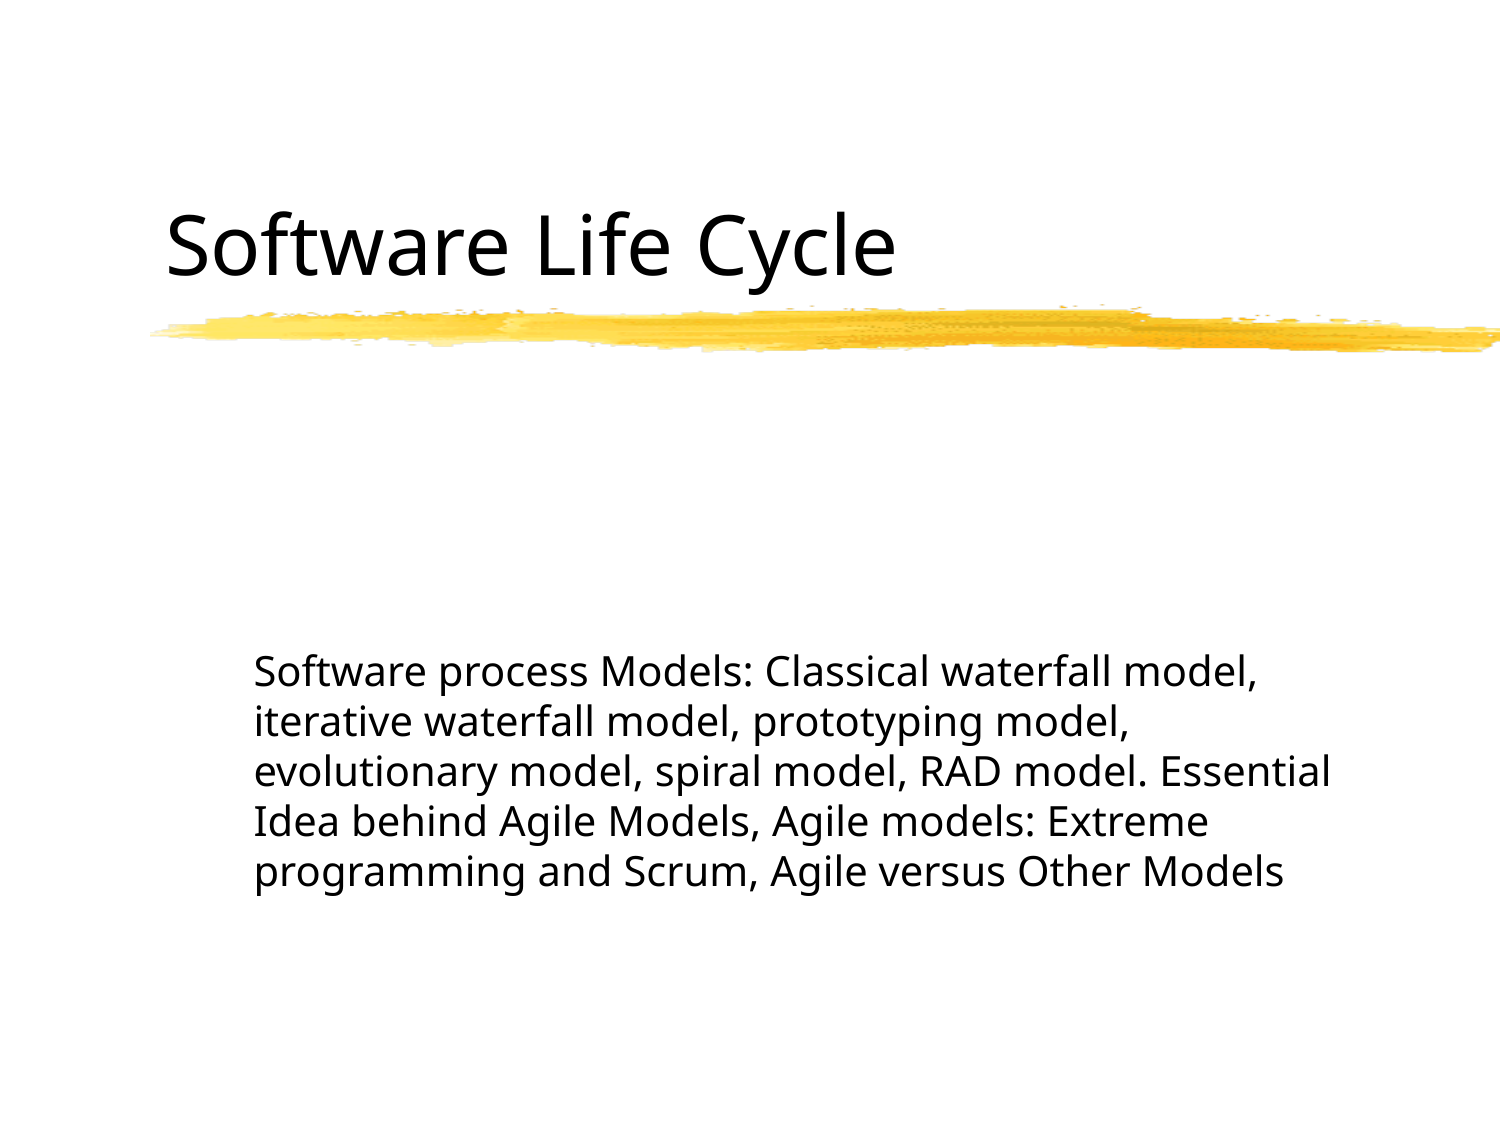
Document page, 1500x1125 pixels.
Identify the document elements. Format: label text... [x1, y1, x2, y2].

subtitle Software process Models: Classical waterfall model, iterative waterfall model, prototyping model, evolutionary model, spiral model, RAD model. Essential Idea behind Agile Models, Agile models: Extreme programming and Scrum, Agile versus Other Models [238, 637, 1401, 929]
title Software Life Cycle [149, 112, 1417, 301]
picture [150, 299, 1500, 363]
